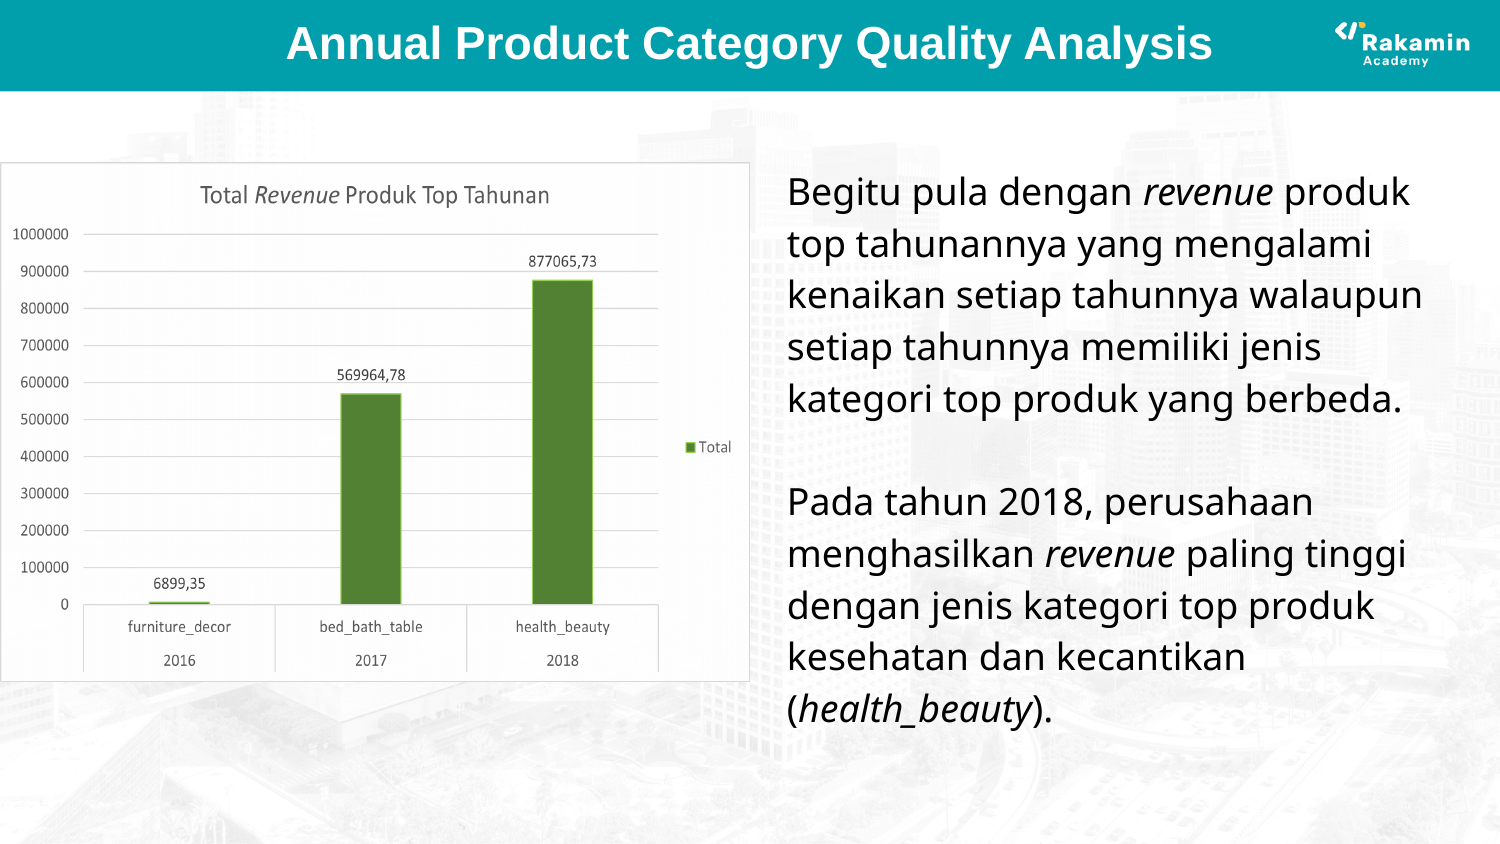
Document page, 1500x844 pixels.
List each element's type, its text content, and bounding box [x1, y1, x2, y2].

list Begitu pula dengan revenue produk top tahunannya yang mengalami kenaikan setiap tahunnya walaupun setiap tahunnya memiliki jenis kategori top produk yang berbeda. Pada tahun 2018, perusahaan menghasilkan revenue paling tinggi dengan jenis kategori top produk kesehatan dan kecantikan (health_beauty). [750, 141, 1449, 750]
title Annual Product Category Quality Analysis [51, 0, 1449, 92]
picture [0, 0, 1500, 844]
